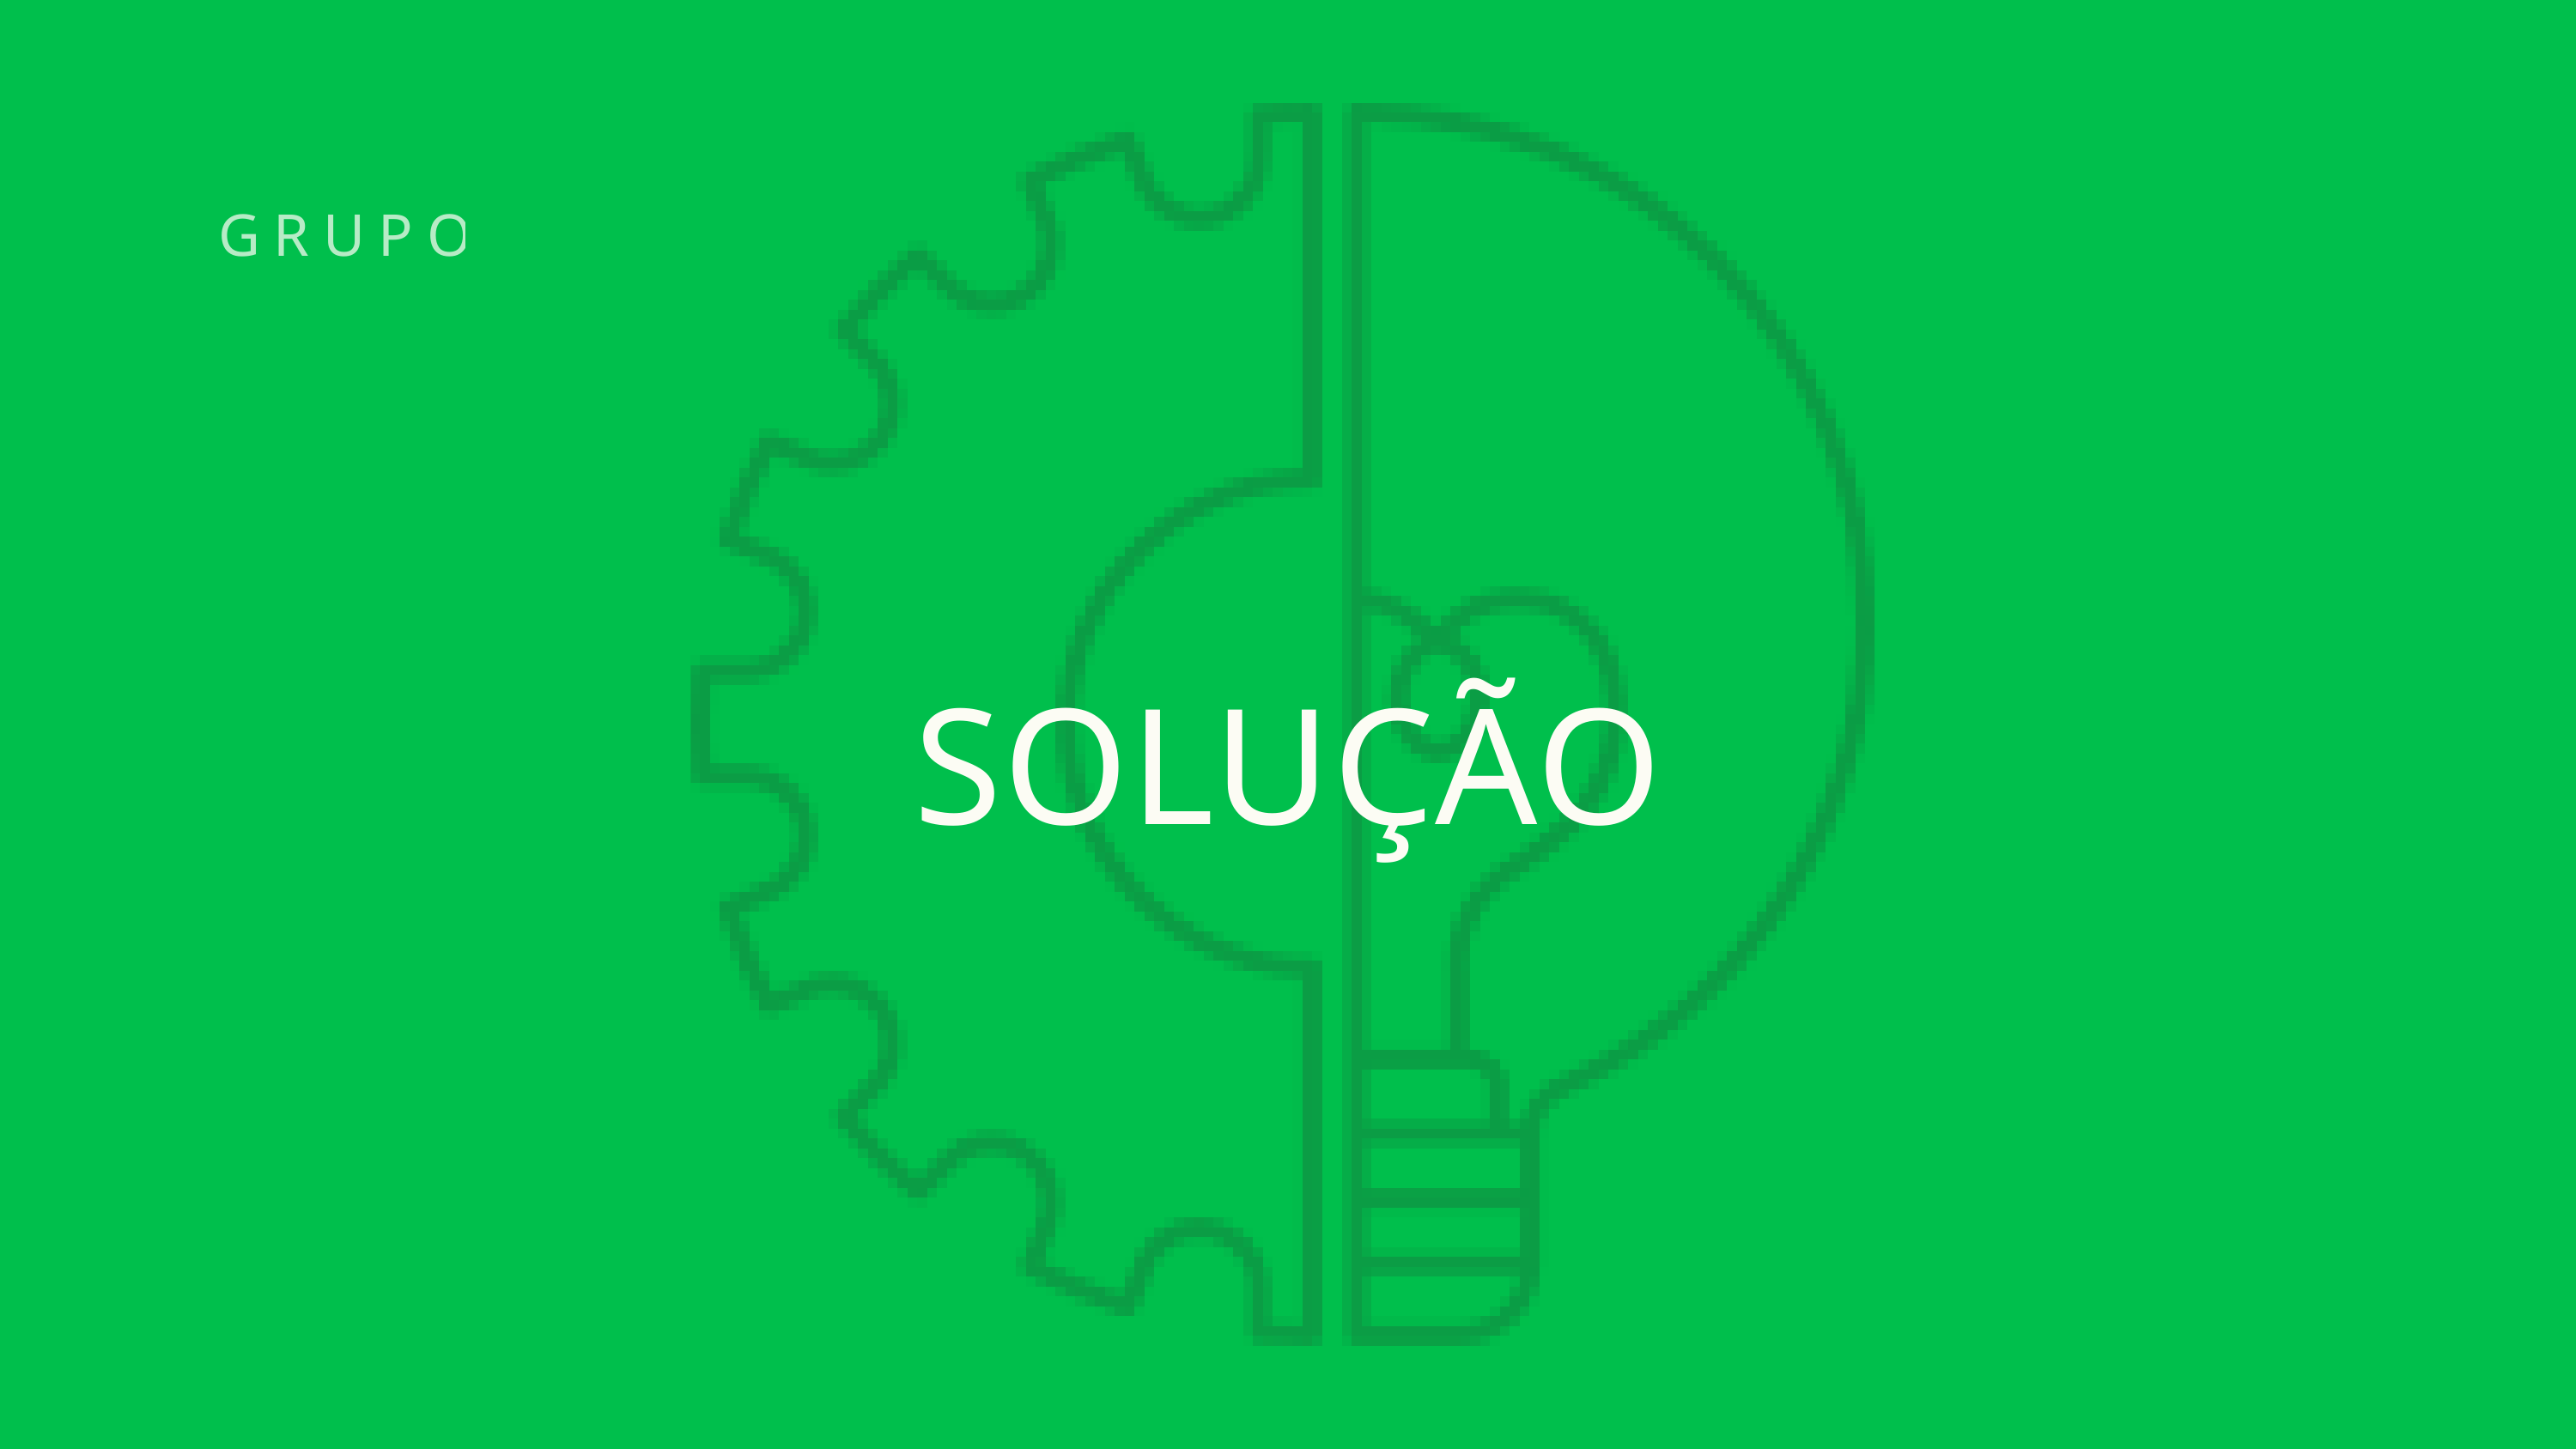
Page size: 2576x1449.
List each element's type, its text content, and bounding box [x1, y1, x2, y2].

text_box SOLUÇÃO [877, 708, 1699, 857]
text_box [690, 103, 1875, 1346]
text_box GRUPO 5 [218, 196, 691, 268]
